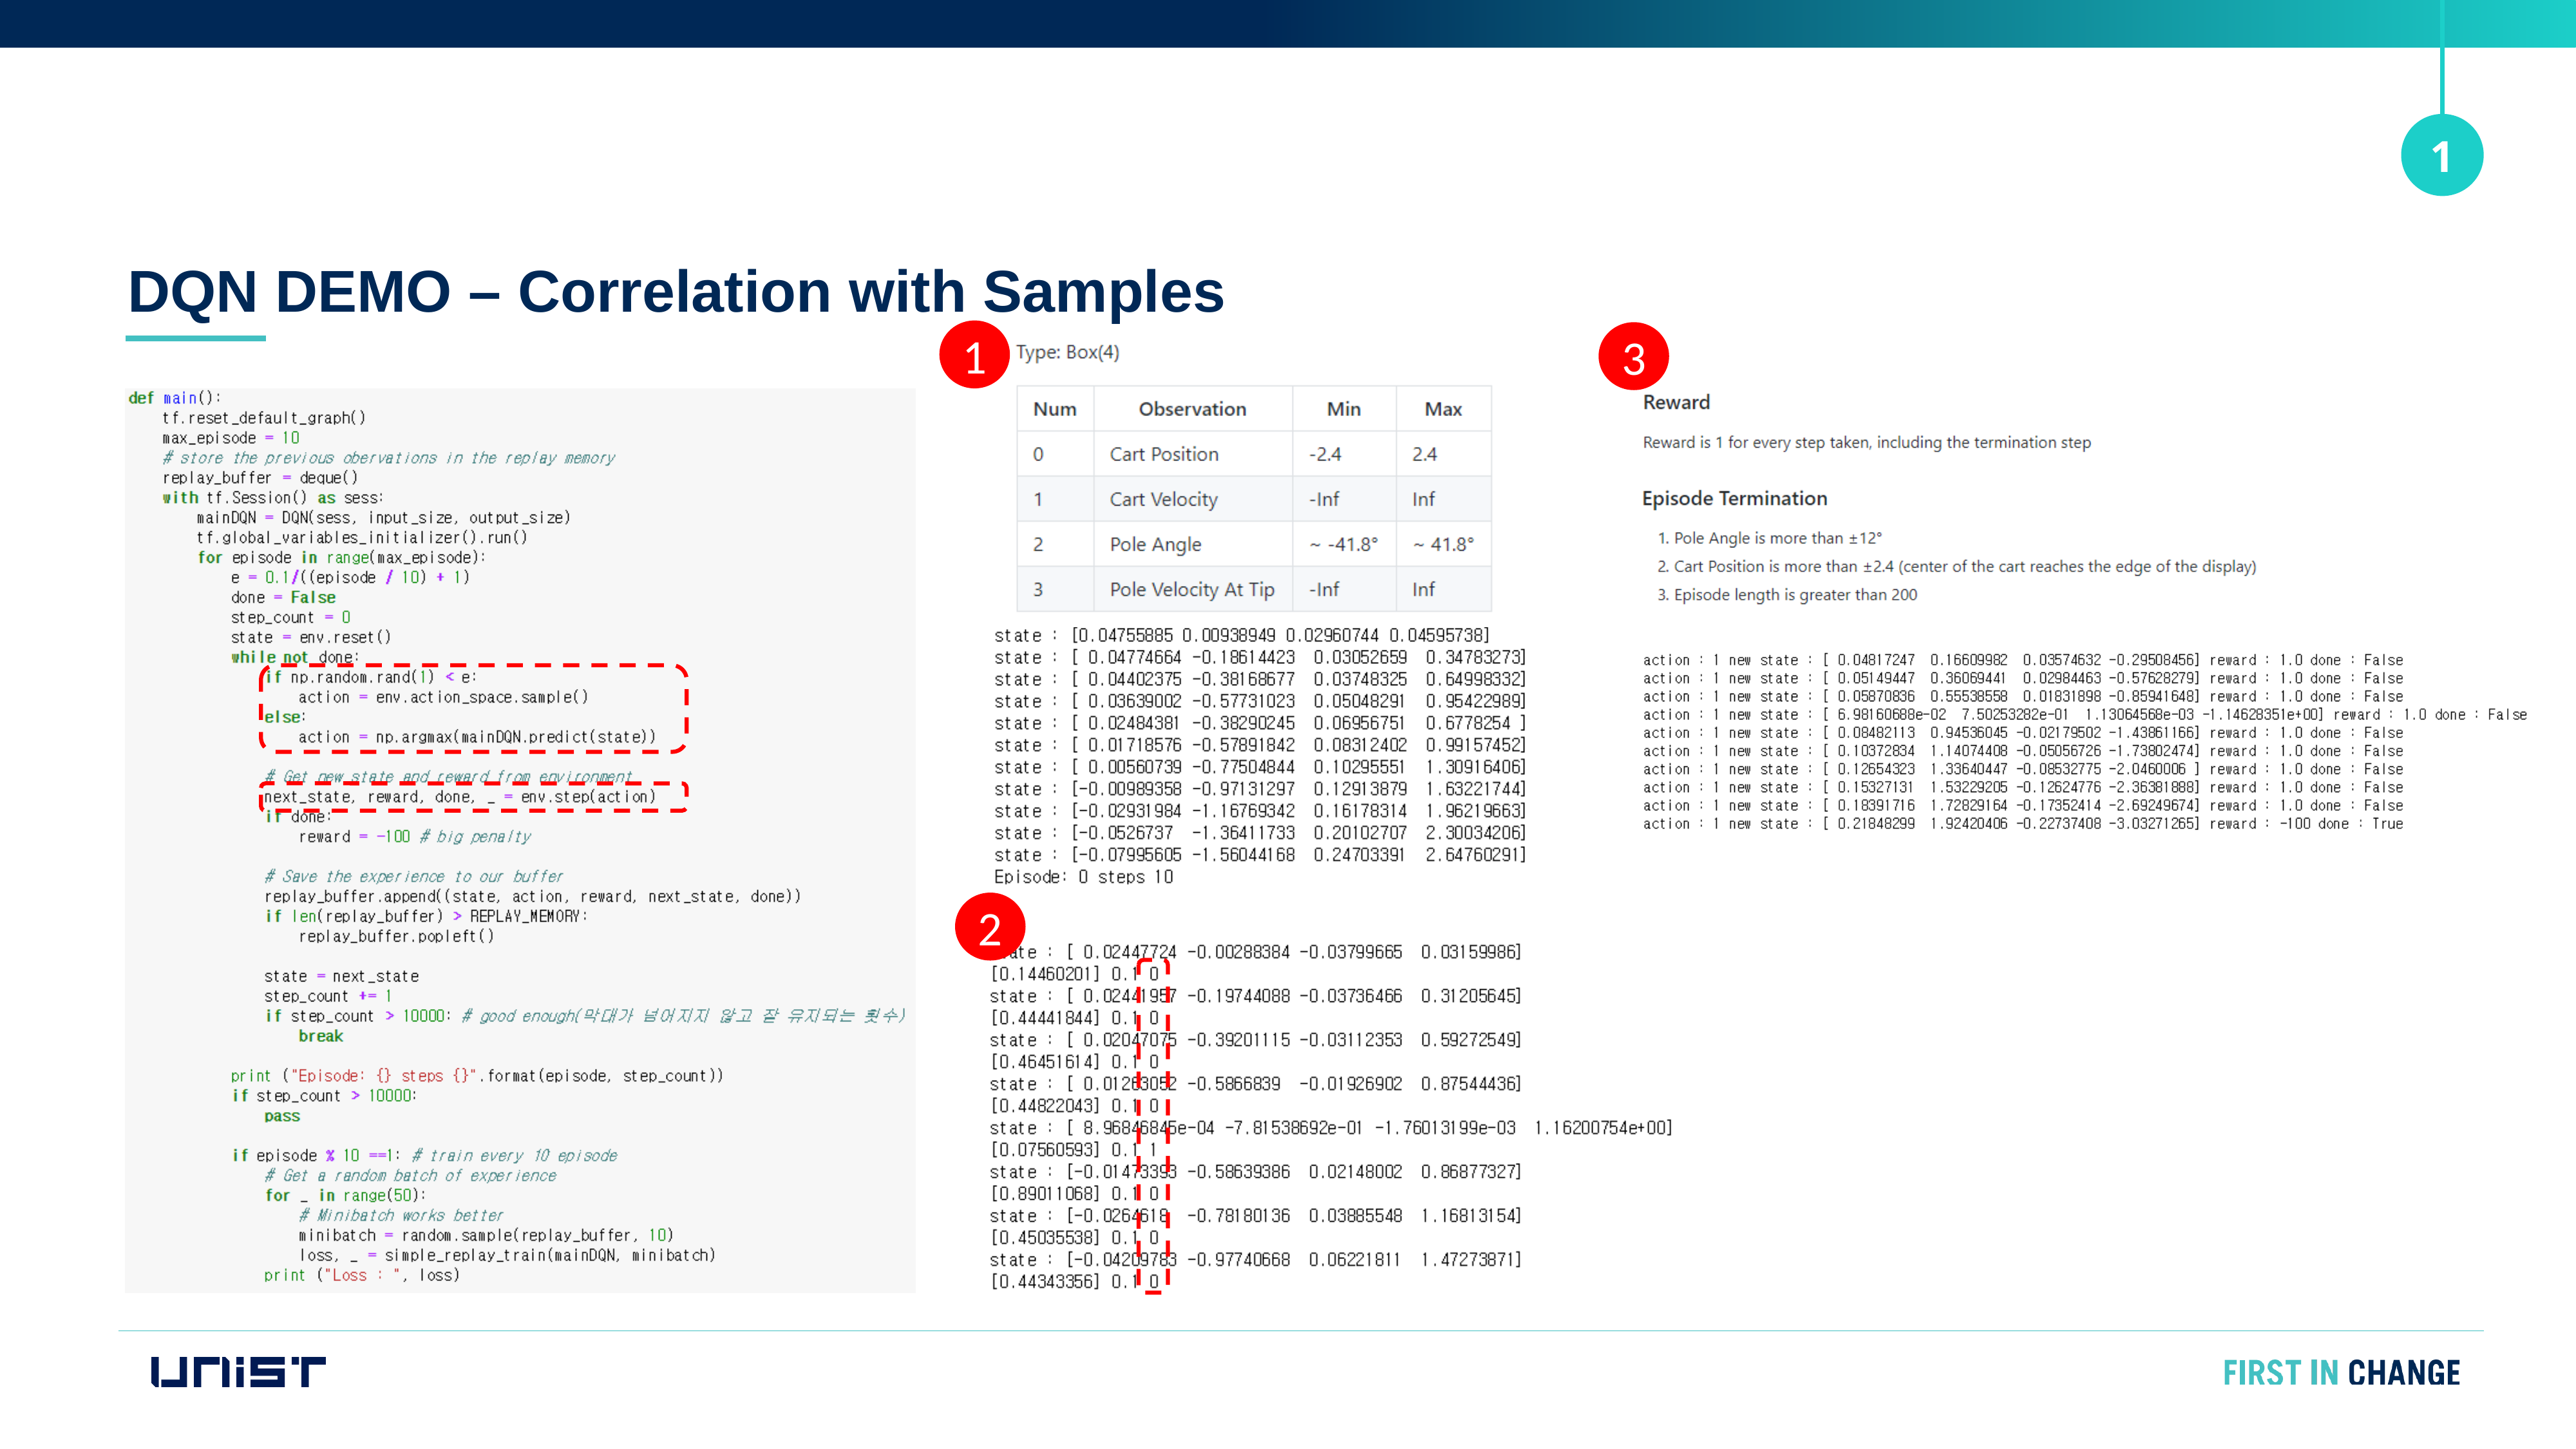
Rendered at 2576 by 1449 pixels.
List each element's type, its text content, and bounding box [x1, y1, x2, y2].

picture [1640, 649, 2546, 834]
text_box 2 [955, 893, 1026, 961]
picture [1640, 481, 2273, 620]
text_box DQN DEMO – Correlation with Samples [118, 248, 1994, 329]
text_box 3 [1598, 322, 1669, 390]
picture [990, 942, 1683, 1293]
picture [1006, 342, 1510, 627]
picture [1640, 391, 2095, 457]
picture [990, 627, 1546, 891]
picture [151, 1357, 326, 1387]
picture [125, 388, 916, 1293]
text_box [0, 0, 2576, 196]
picture [2224, 1359, 2460, 1385]
text_box 1 [939, 320, 1008, 389]
